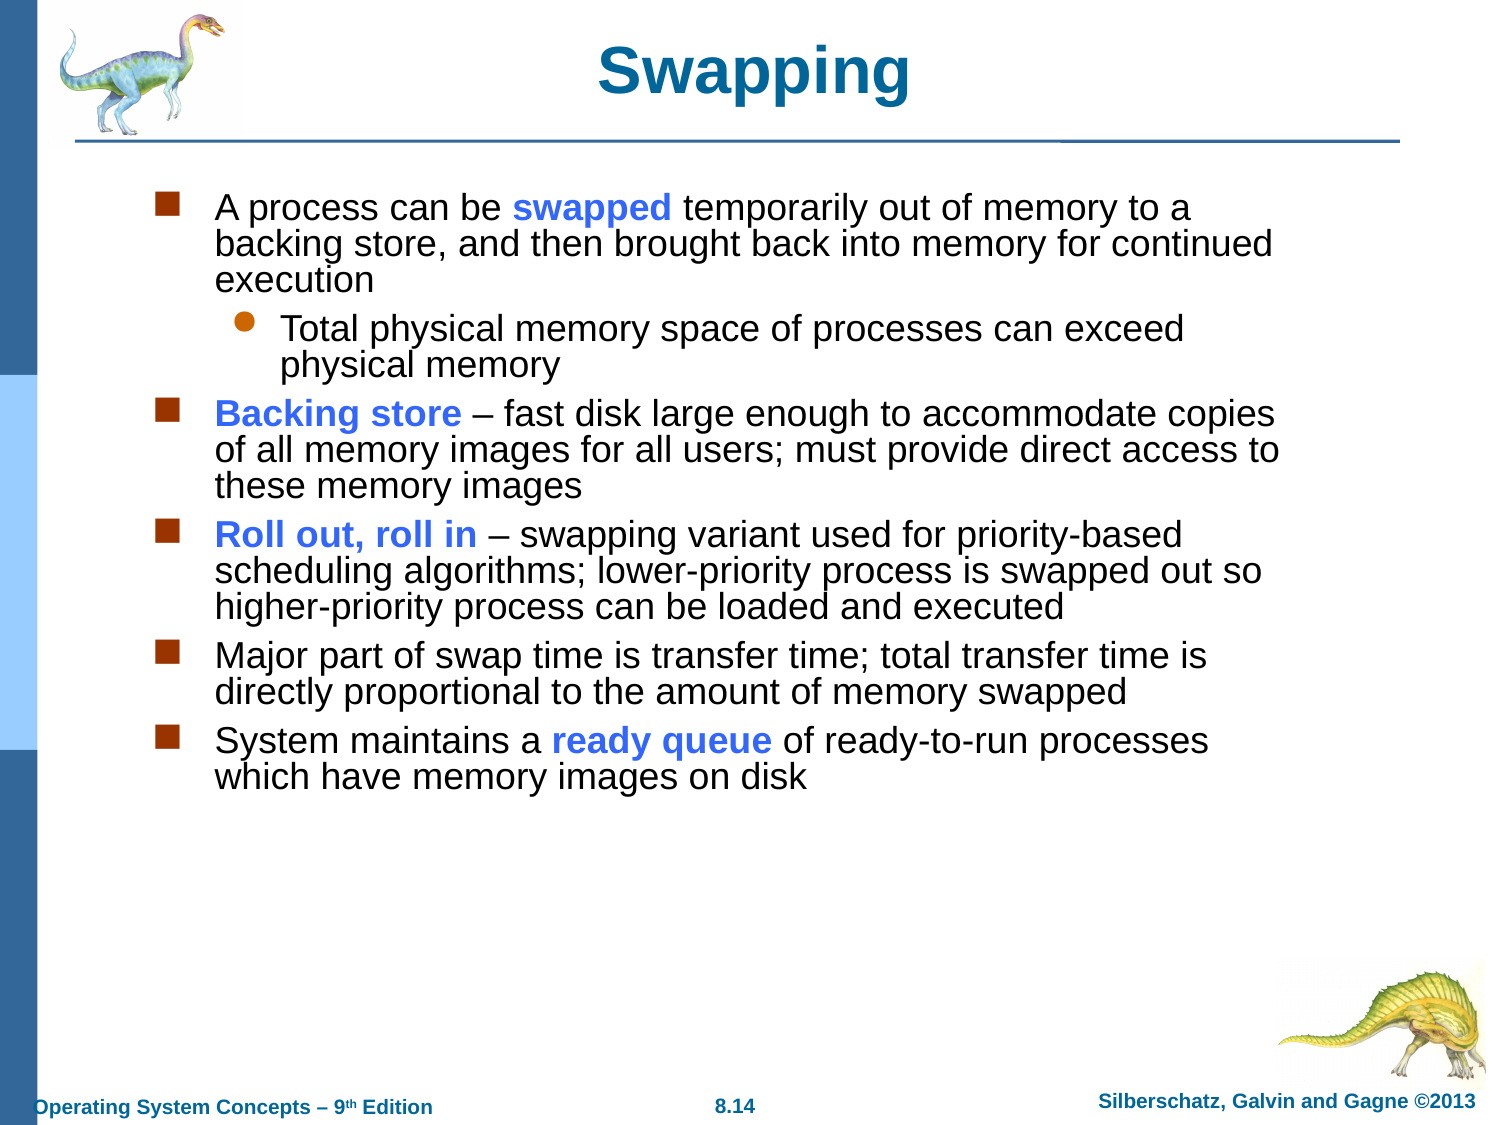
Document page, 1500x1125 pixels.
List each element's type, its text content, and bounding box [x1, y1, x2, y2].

list A process can be swapped temporarily out of memory to a backing store, and then brought back into memory for continued execution Total physical memory space of processes can exceed physical memory Backing store – fast disk large enough to accommodate copies of all memory images for all users; must provide direct access to these memory images Roll out, roll in – swapping variant used for priority-based scheduling algorithms; lower-priority process is swapped out so higher-priority process can be loaded and executed Major part of swap time is transfer time; total transfer time is directly proportional to the amount of memory swapped System maintains a ready queue of ready-to-run processes which have memory images on disk [143, 184, 1300, 1016]
title Swapping [80, 19, 1431, 115]
picture [1275, 959, 1486, 1090]
picture [46, 0, 243, 149]
